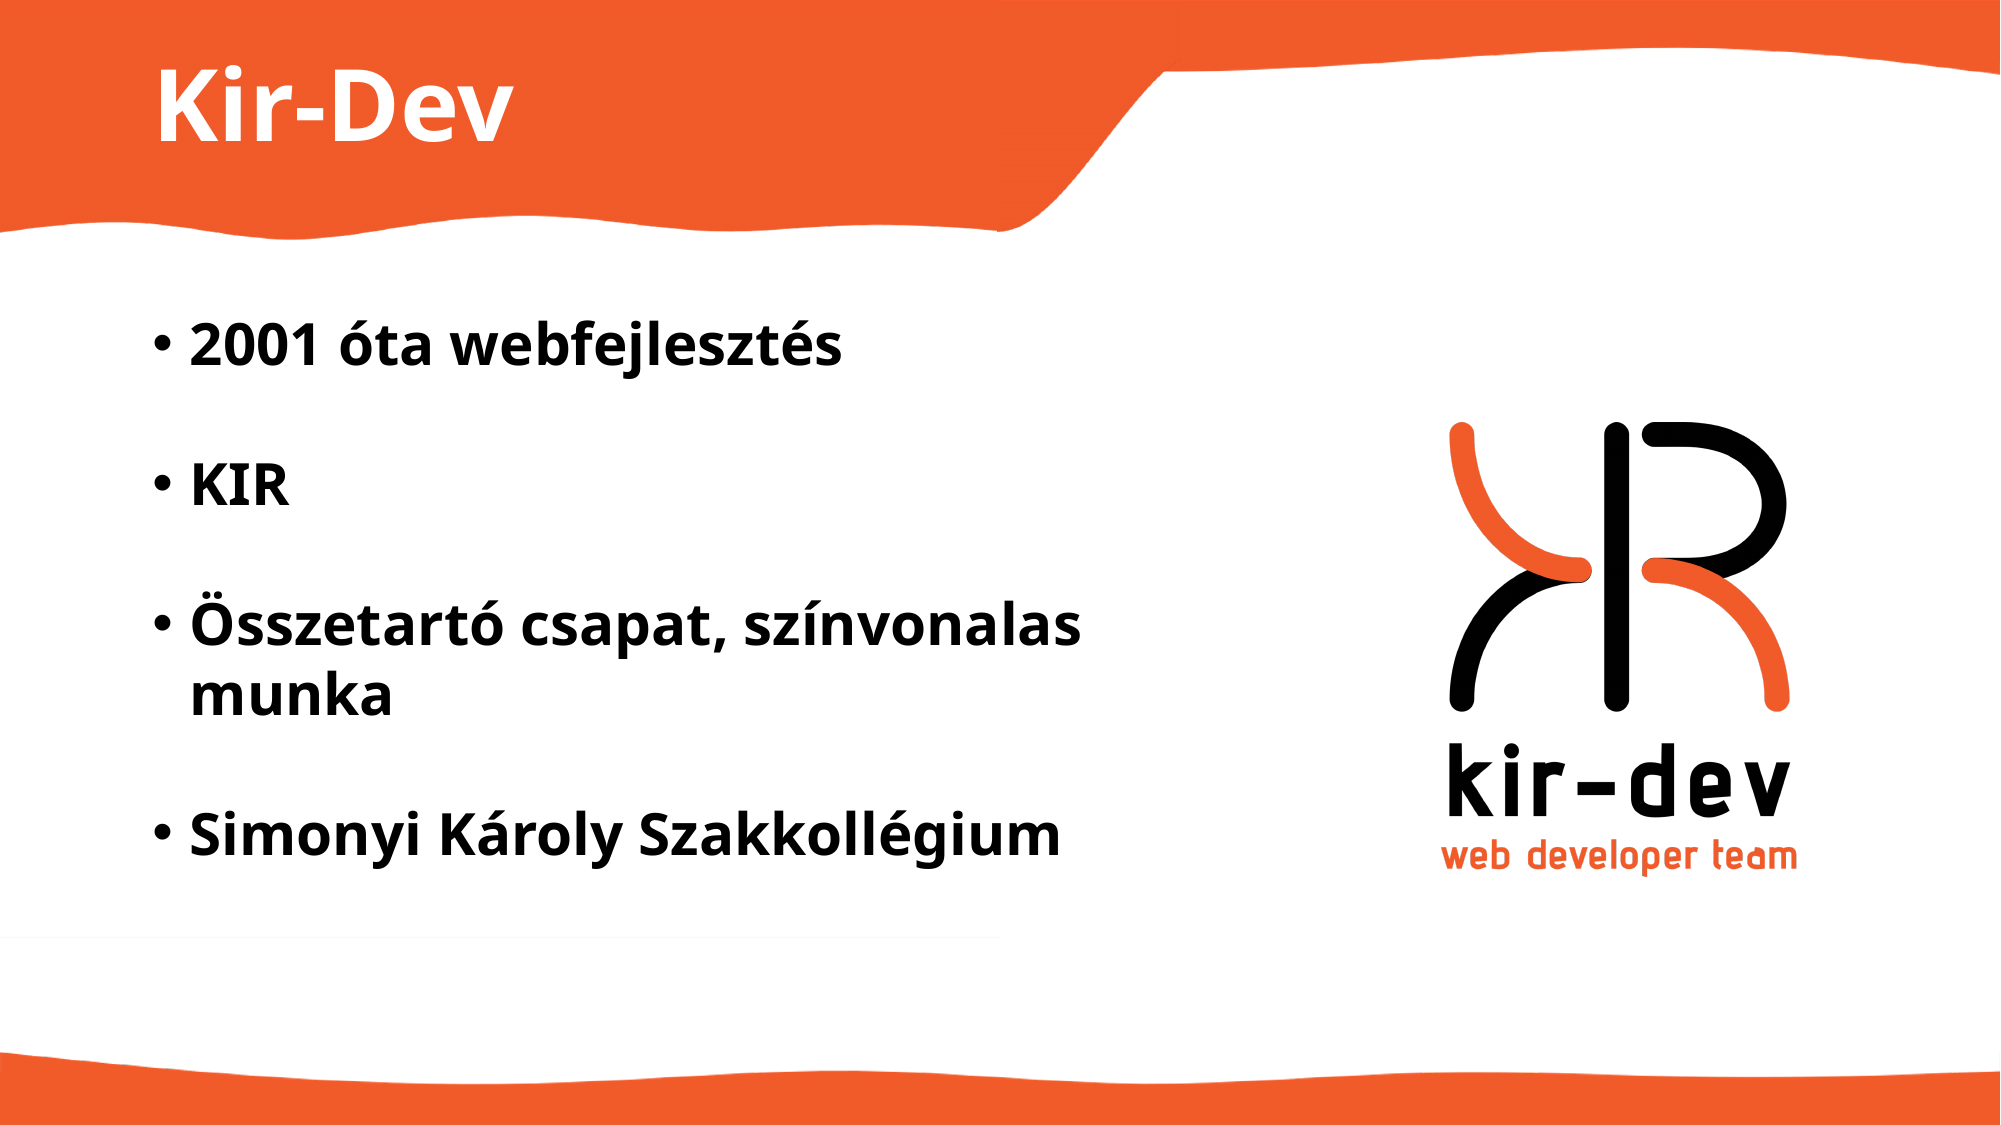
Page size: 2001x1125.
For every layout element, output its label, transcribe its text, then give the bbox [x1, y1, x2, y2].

title Kir-Dev [137, 0, 1106, 218]
list 2001 óta webfejlesztés KIR Összetartó csapat, színvonalas munka Simonyi Károly Szakkollégium [137, 299, 1124, 953]
picture [0, 0, 2000, 1125]
